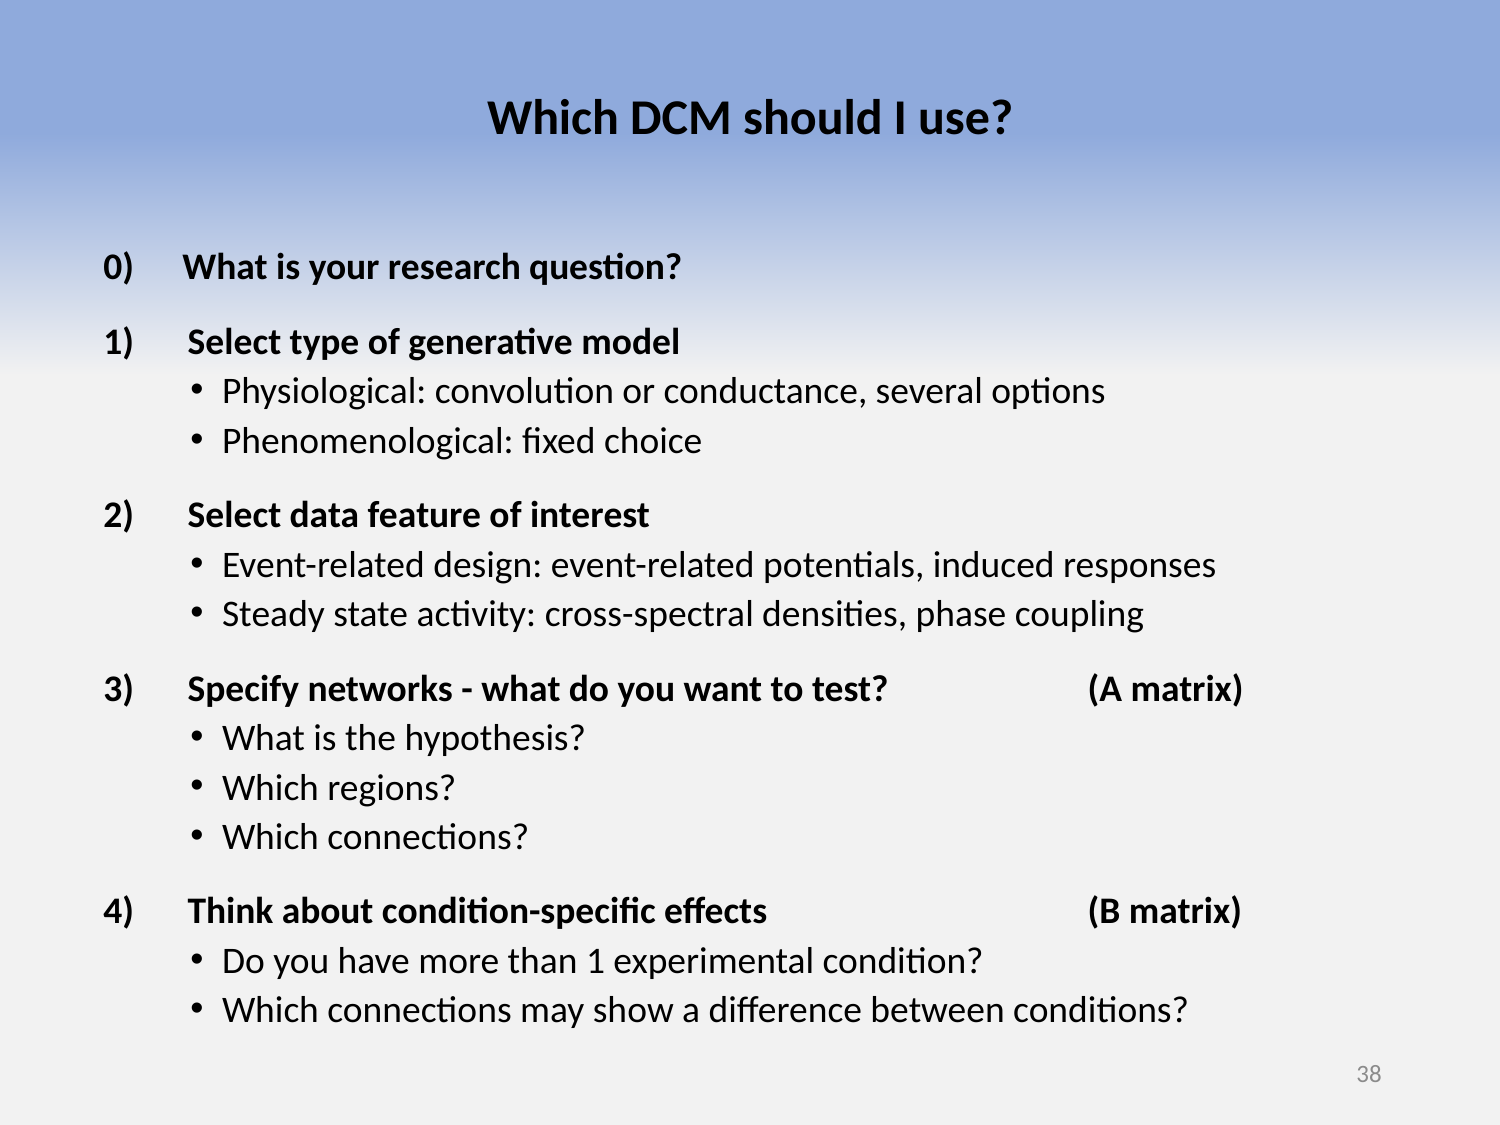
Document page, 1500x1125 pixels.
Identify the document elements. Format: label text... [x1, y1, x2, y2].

text_box 0) What is your research question? Select type of generative model Physiological: convolution or conductance, several options Phenomenological: fixed choice Select data feature of interest Event-related design: event-related potentials, induced responses Steady state activity: cross-spectral densities, phase coupling Specify networks - what do you want to test? (A matrix) What is the hypothesis? Which regions? Which connections? Think about condition-specific effects (B matrix) Do you have more than 1 experimental condition? Which connections may show a difference between conditions? [88, 230, 1412, 1088]
text_box [0, 0, 1500, 376]
slide_number 37 [1059, 1042, 1397, 1103]
text_box Which DCM should I use? [54, 58, 1447, 177]
